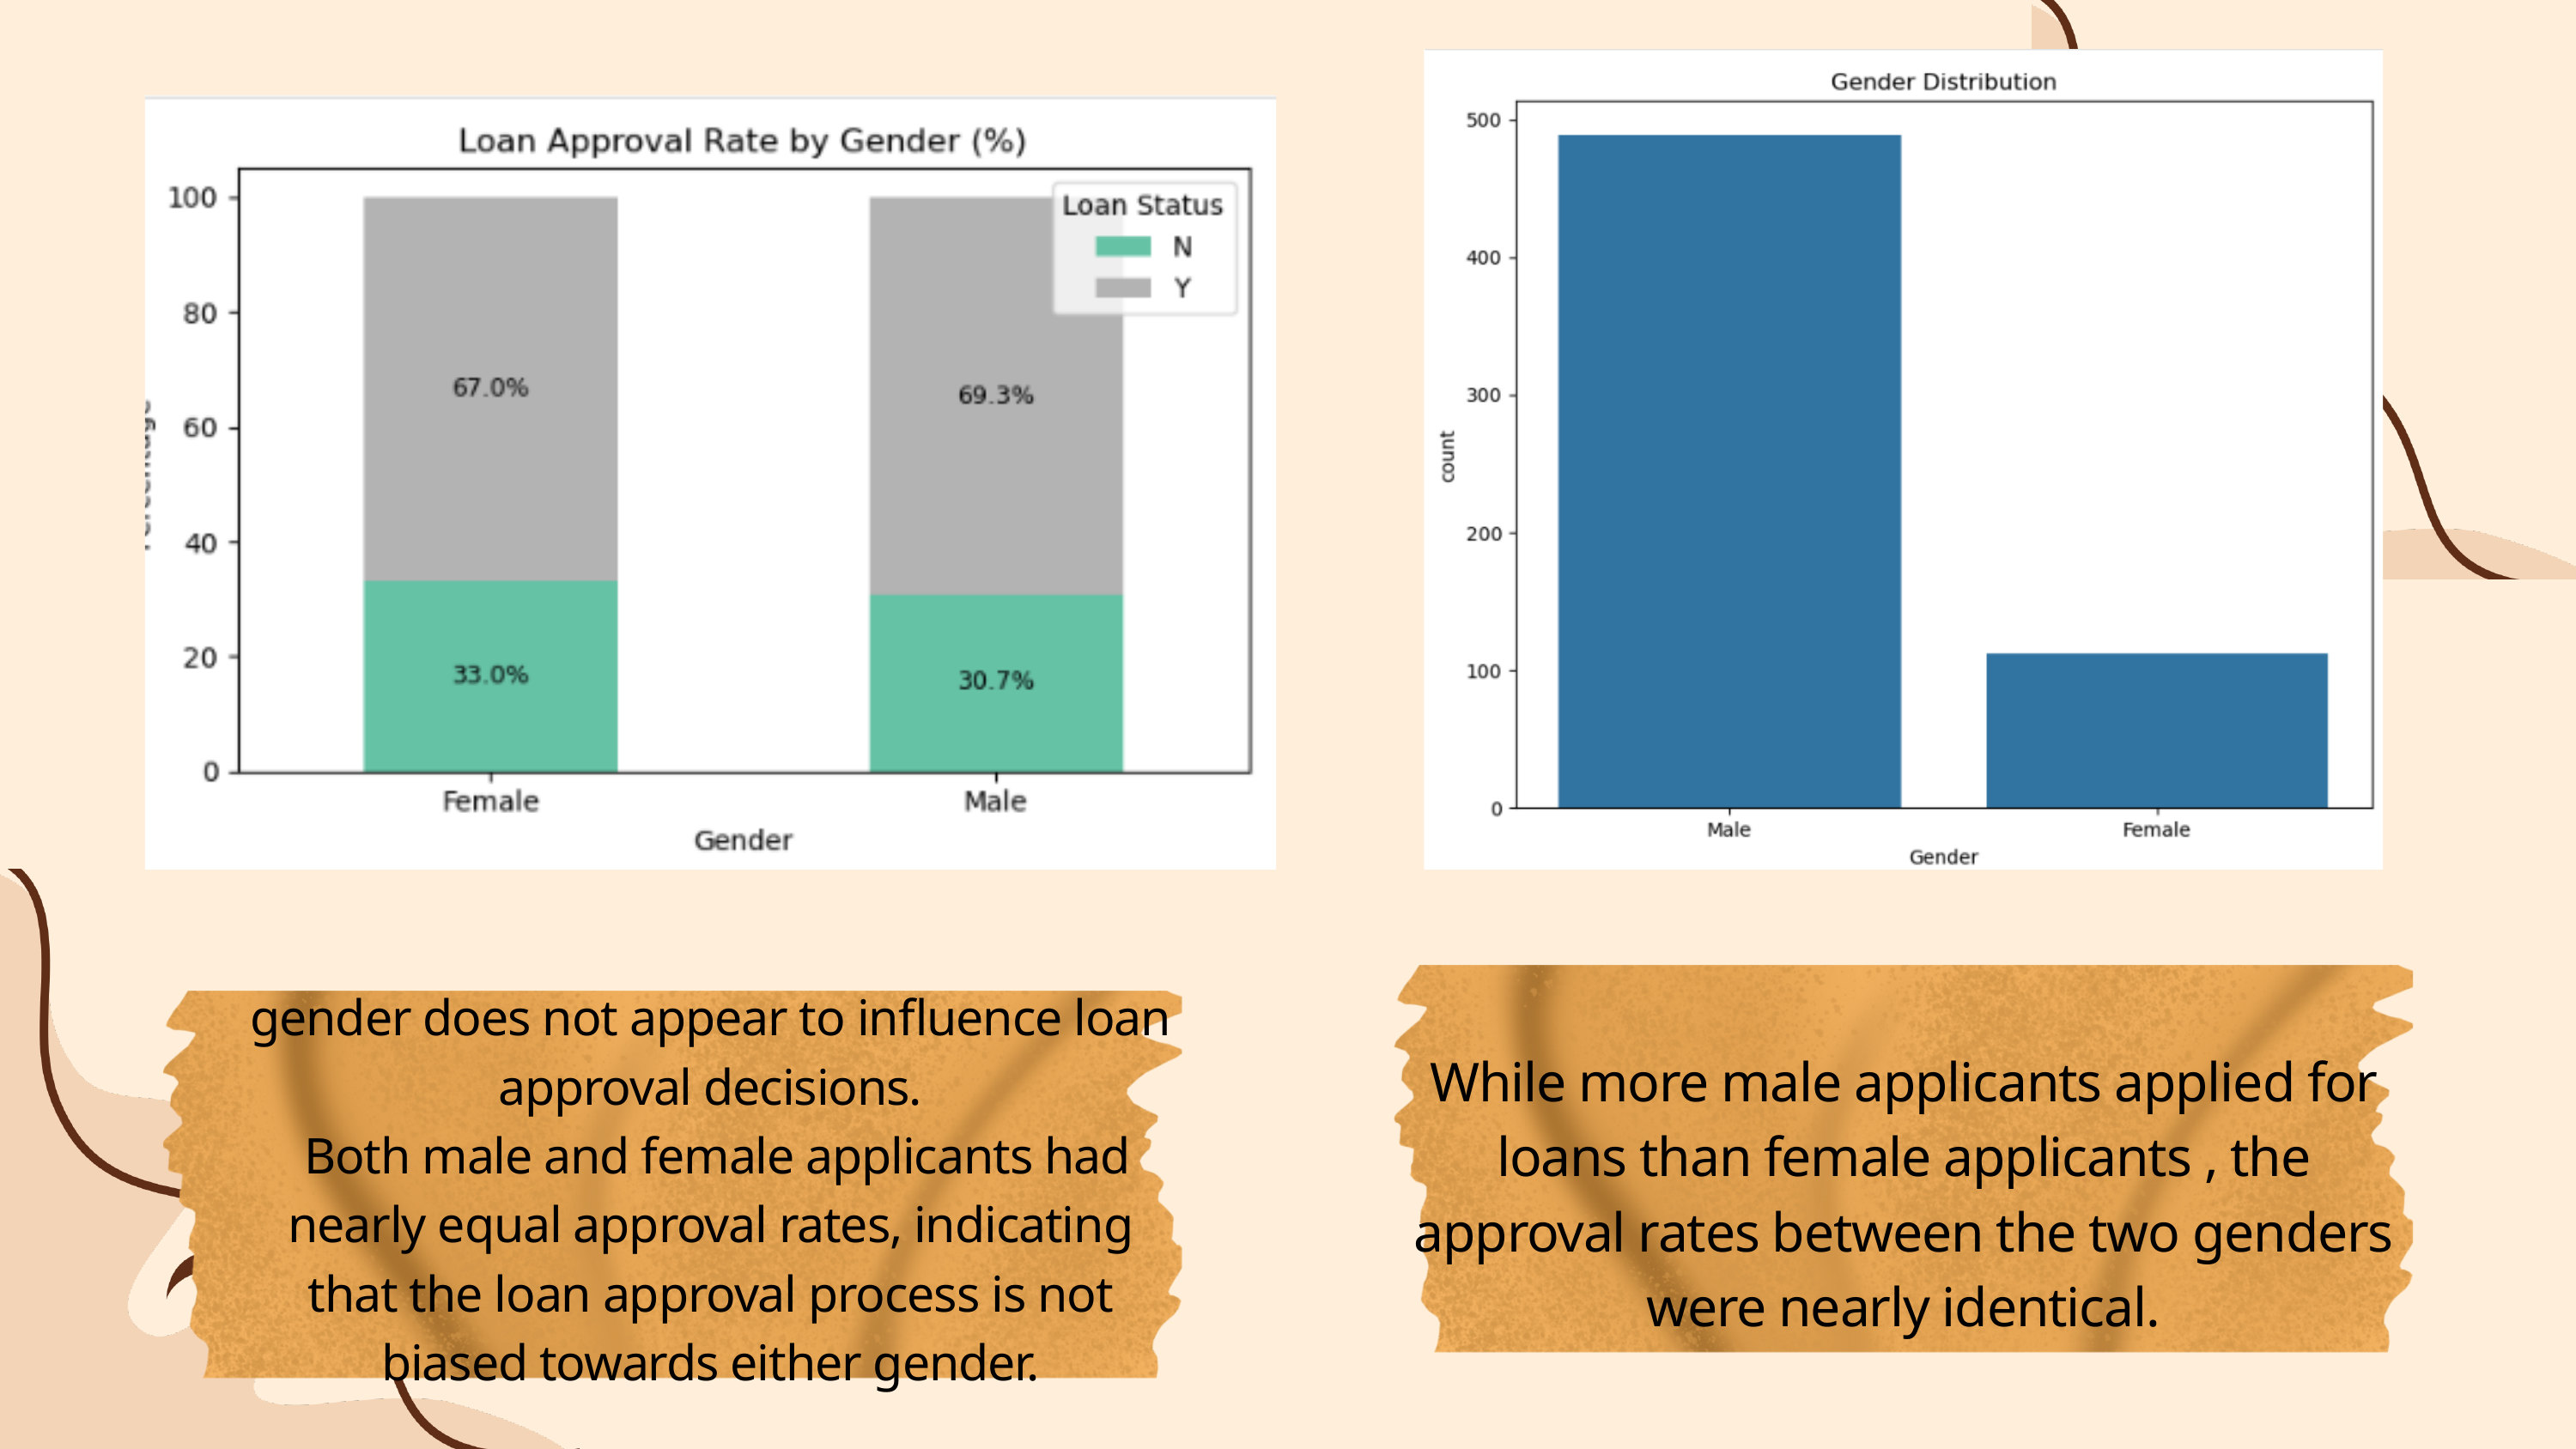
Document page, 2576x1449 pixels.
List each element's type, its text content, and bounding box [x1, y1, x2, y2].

text_box [1394, 1338, 2414, 1353]
text_box [1424, 49, 2384, 870]
text_box [144, 95, 1277, 870]
text_box [1177, 991, 1182, 1379]
text_box [0, 869, 580, 1449]
text_box gender does not appear to influence loan approval decisions. Both male and female applicants had nearly equal approval rates, indicating that the loan approval process is not biased towards either gender. [244, 976, 1177, 1391]
text_box [2032, 0, 2576, 579]
text_box While more male applicants applied for loans than female applicants , the approval rates between the two genders were nearly identical. [1394, 1037, 2414, 1338]
text_box [1394, 965, 2414, 1037]
text_box [162, 991, 244, 1379]
